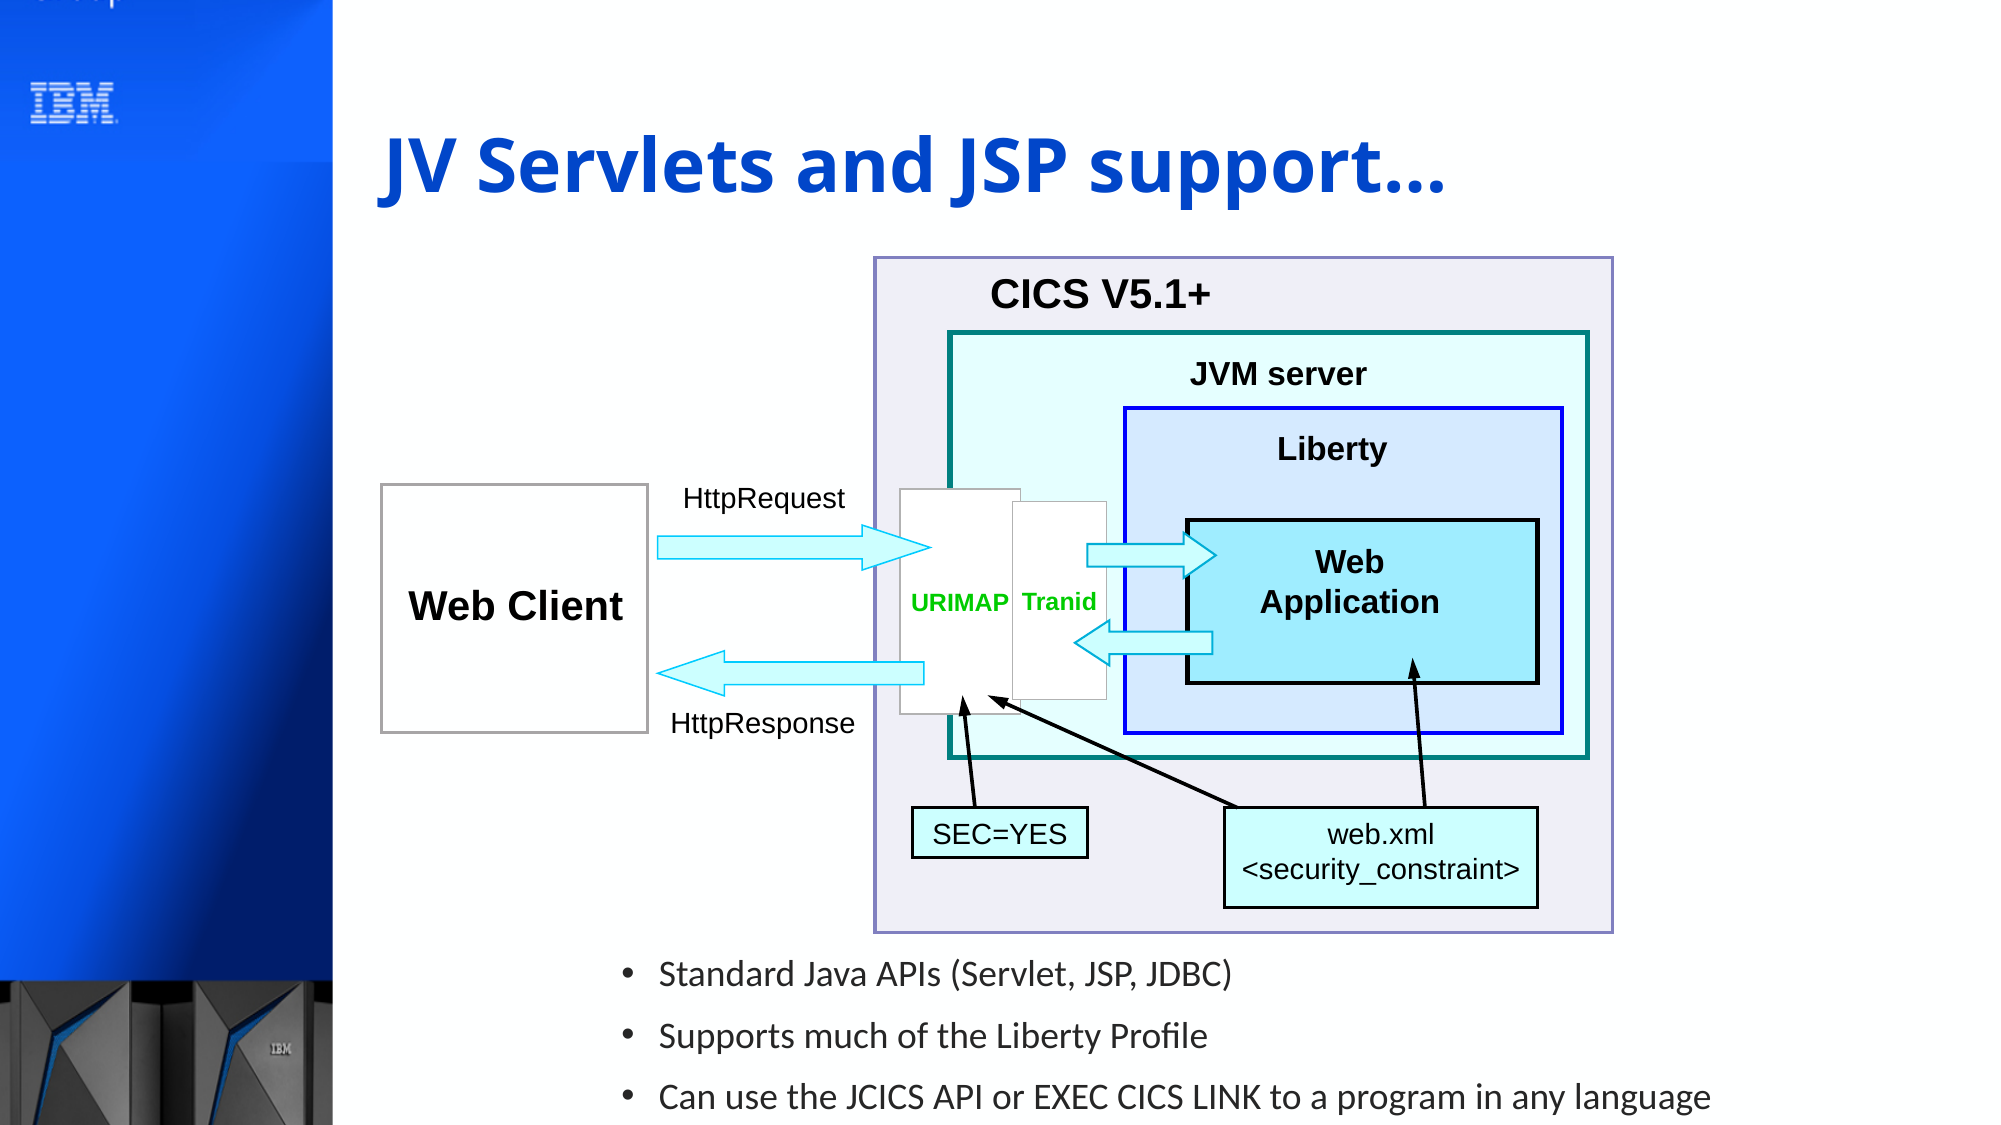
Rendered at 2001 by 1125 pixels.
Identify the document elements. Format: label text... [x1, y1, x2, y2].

text_box [1074, 620, 1213, 666]
text_box Liberty [1262, 420, 1425, 475]
text_box [1124, 407, 1563, 733]
title JV Servlets and JSP support… [368, 59, 1944, 278]
text_box HttpResponse [655, 696, 881, 747]
list Standard Java APIs (Servlet, JSP, JDBC) Supports much of the Liberty Profile Can use the JCICS API or EXEC CICS LINK to a program in any language [606, 946, 2000, 1125]
text_box [950, 332, 1588, 758]
text_box [1087, 532, 1216, 578]
text_box HttpRequest [668, 471, 881, 522]
text_box [381, 484, 648, 733]
text_box Web Client [393, 571, 639, 637]
text_box Web Application [1237, 532, 1463, 628]
text_box [657, 525, 931, 571]
text_box [657, 650, 924, 696]
text_box SEC=YES [912, 807, 1088, 858]
text_box [987, 695, 1238, 808]
text_box Tranid [1012, 501, 1107, 700]
text_box CICS V5.1+ [975, 259, 1227, 325]
text_box [1187, 520, 1538, 683]
text_box [874, 257, 1613, 933]
text_box web.xml <security_constraint> [1224, 807, 1538, 893]
text_box [958, 695, 976, 808]
text_box [1407, 657, 1426, 808]
picture [0, 0, 333, 1125]
text_box [1224, 893, 1538, 908]
text_box JVM server [1174, 345, 1388, 400]
text_box URIMAP [899, 488, 1021, 714]
